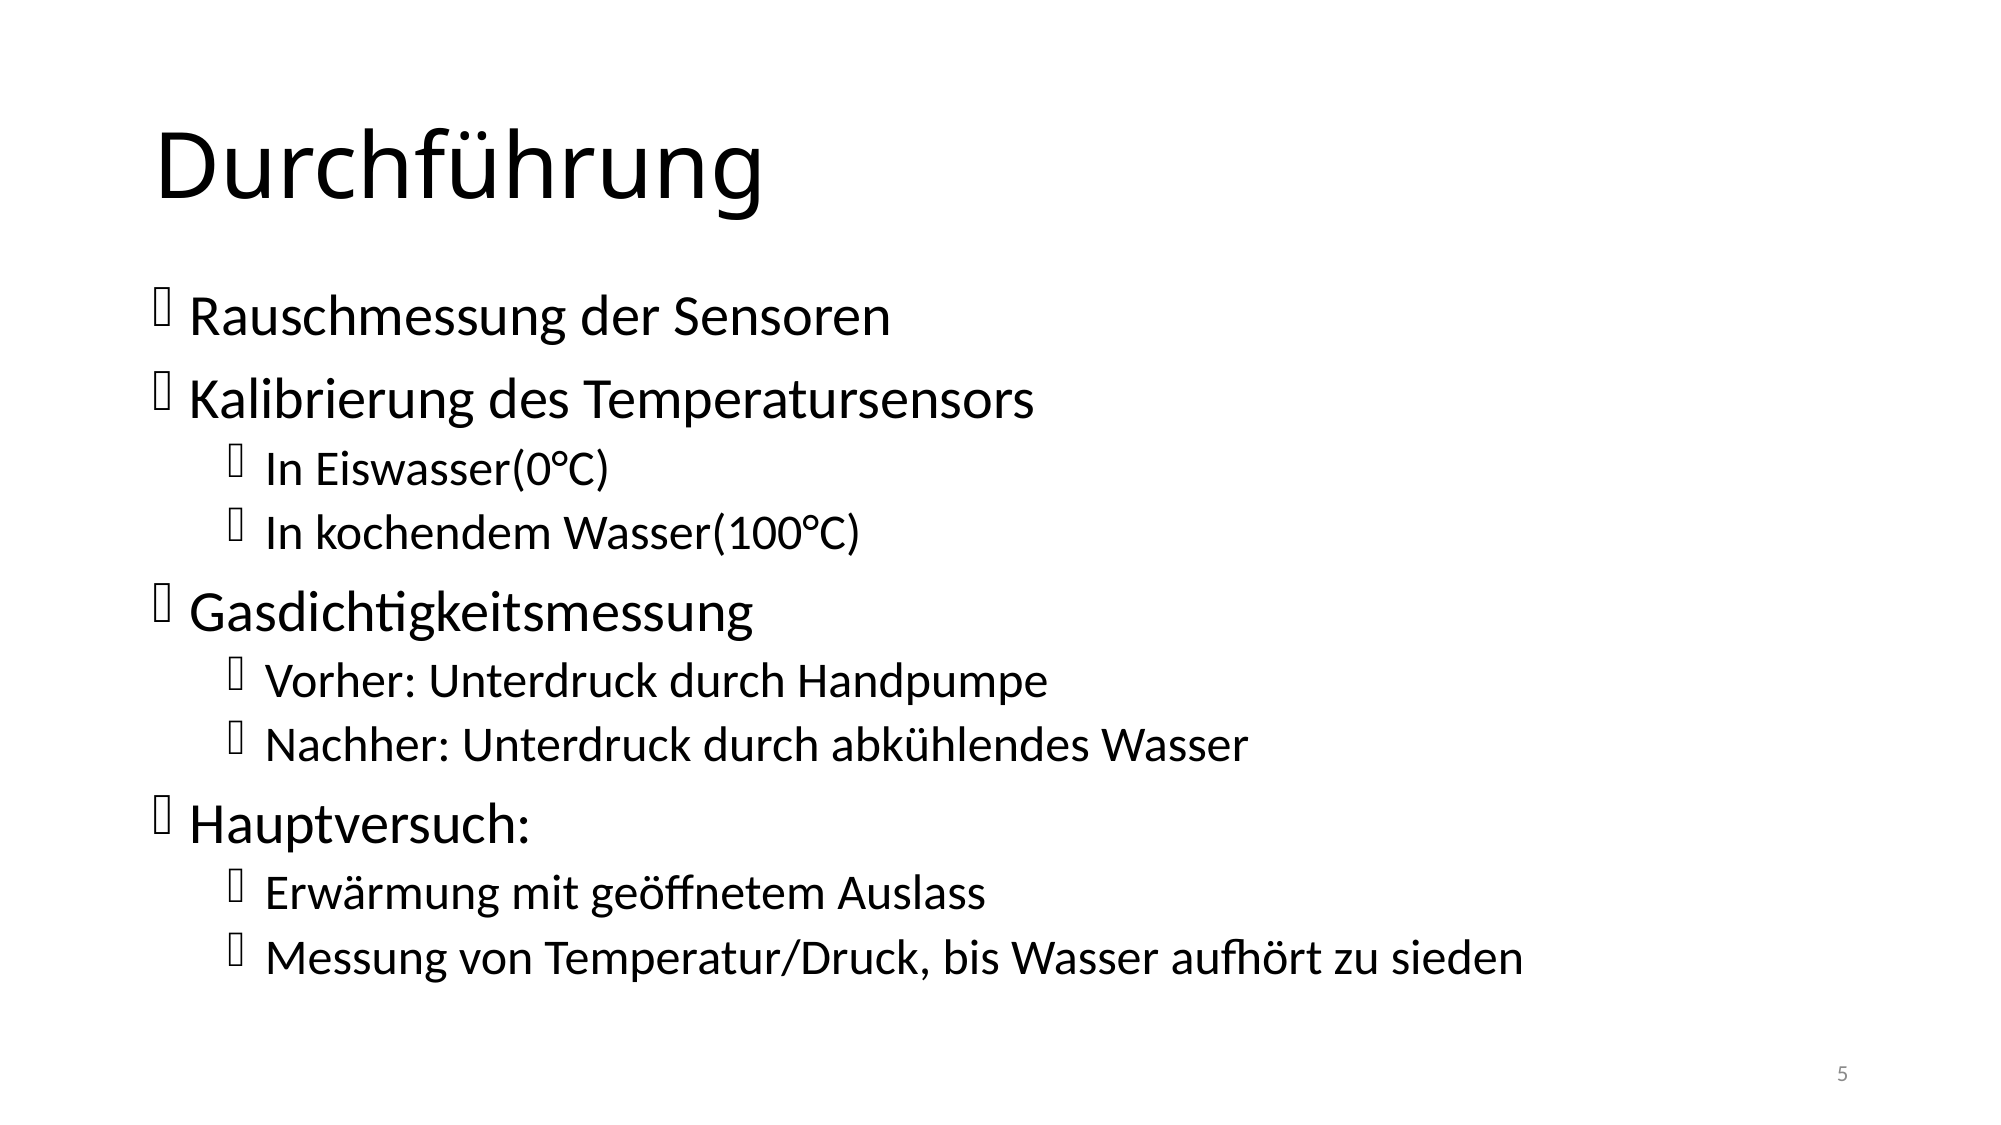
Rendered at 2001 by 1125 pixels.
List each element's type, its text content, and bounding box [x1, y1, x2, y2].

title Durchführung [138, 60, 1864, 278]
list Rauschmessung der Sensoren Kalibrierung des Temperatursensors In Eiswasser(0°C) In kochendem Wasser(100°C) Gasdichtigkeitsmessung Vorher: Unterdruck durch Handpumpe Nachher: Unterdruck durch abkühlendes Wasser Hauptversuch: Erwärmung mit geöffnetem Auslass Messung von Temperatur/Druck, bis Wasser aufhört zu sieden [137, 277, 1863, 1039]
slide_number 5 [1413, 1042, 1864, 1103]
